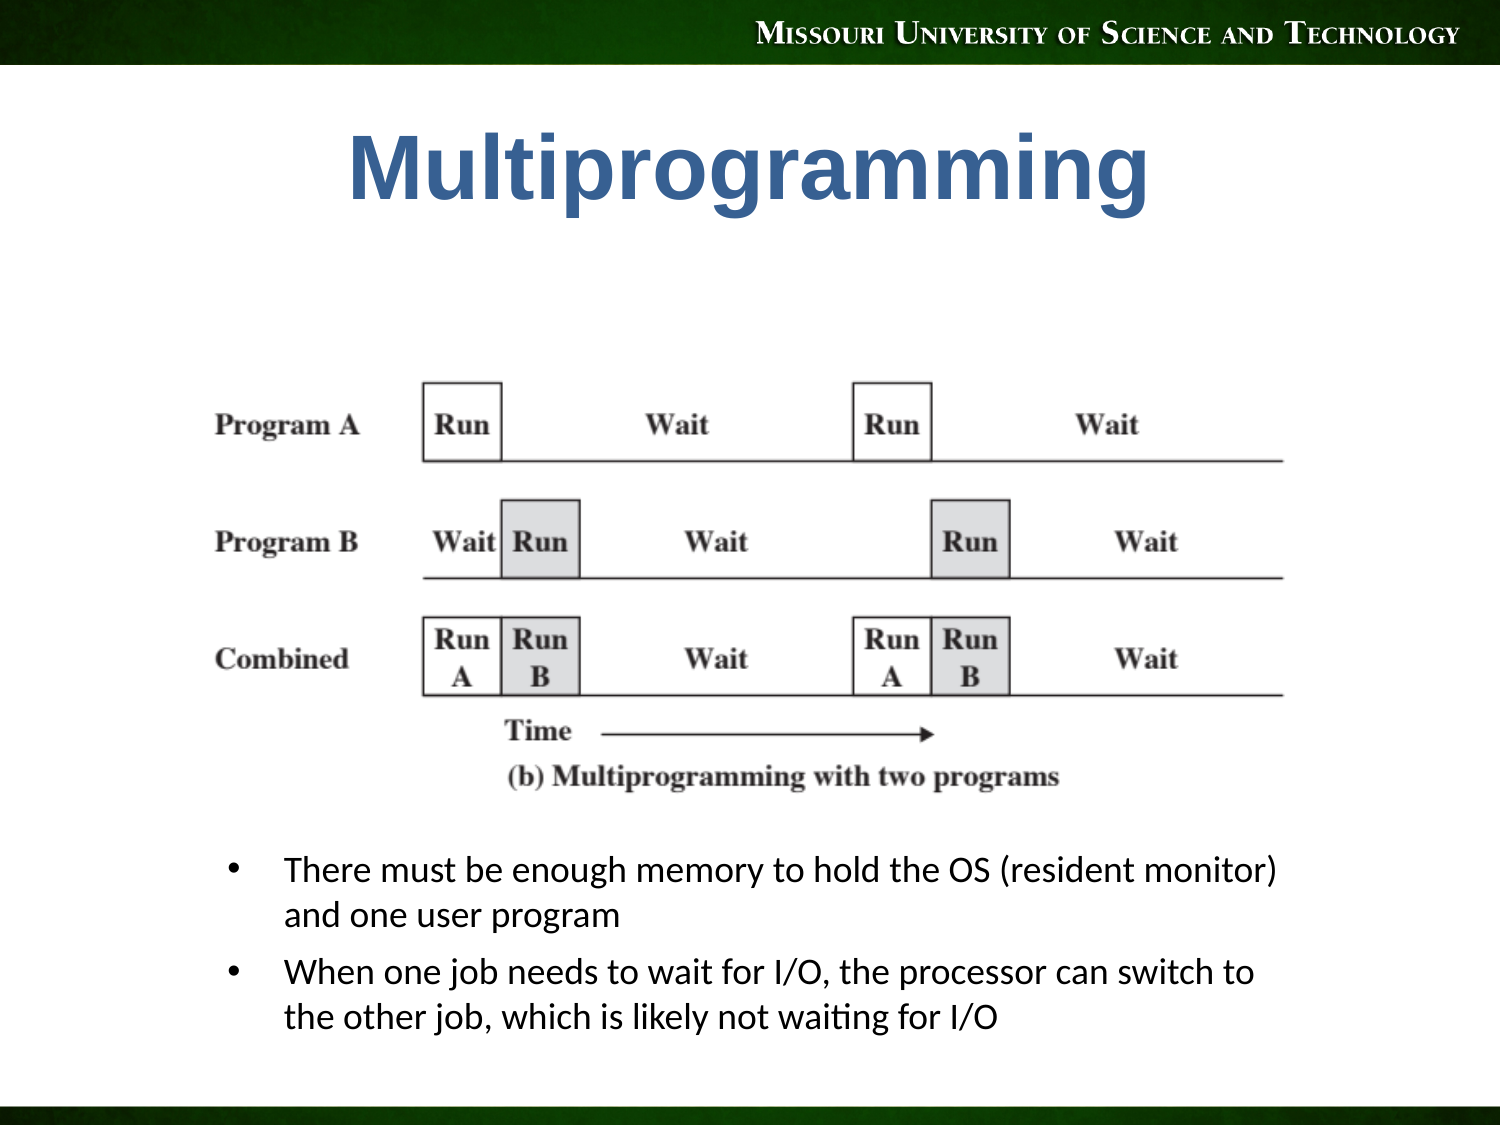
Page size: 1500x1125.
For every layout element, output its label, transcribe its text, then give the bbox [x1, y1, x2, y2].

list There must be enough memory to hold the OS (resident monitor) and one user program When one job needs to wait for I/O, the processor can switch to the other job, which is likely not waiting for I/O [212, 837, 1313, 1125]
picture [0, 0, 1500, 1125]
title Multiprogramming [108, 74, 1392, 250]
